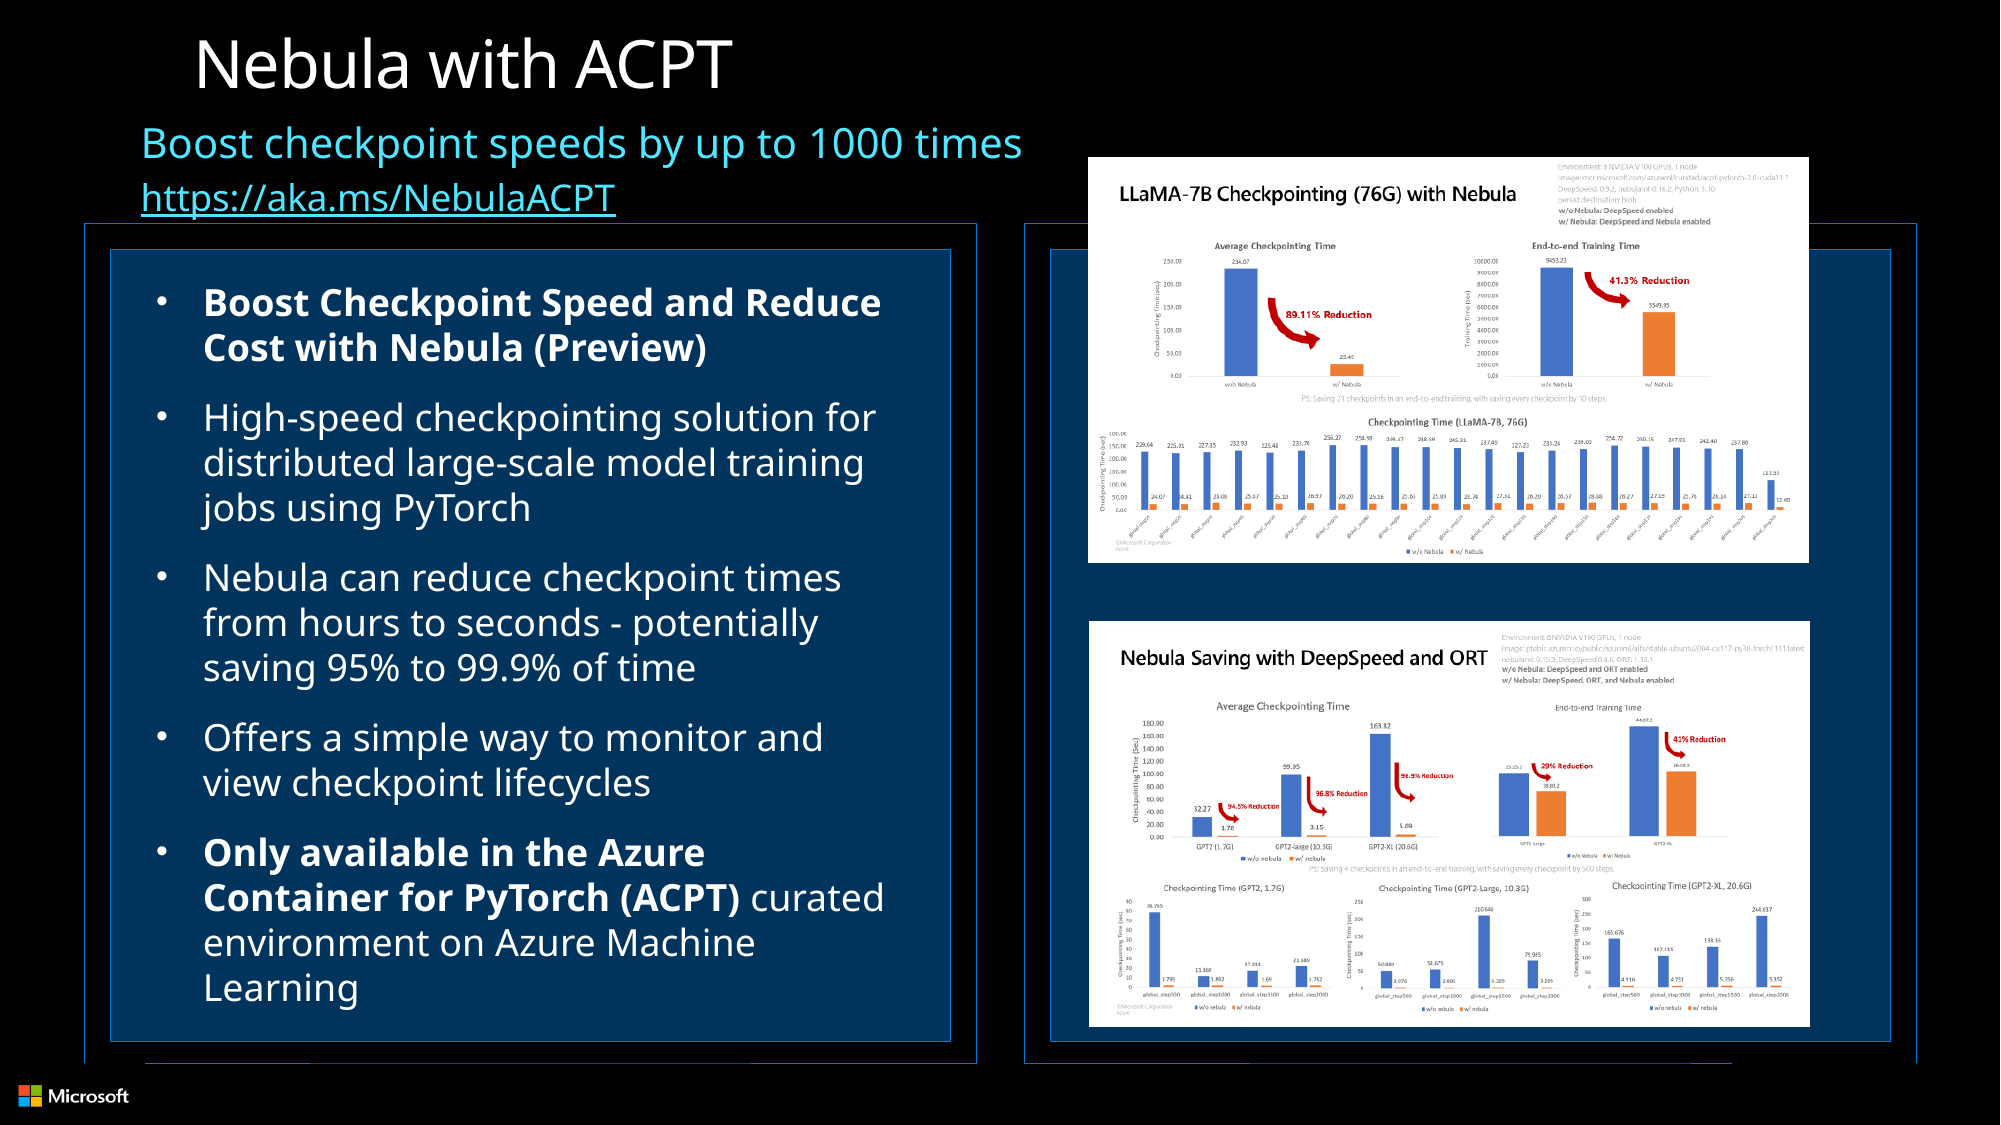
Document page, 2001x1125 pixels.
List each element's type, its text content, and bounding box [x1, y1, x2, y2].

text_box [152, 889, 1260, 1037]
picture [10, 1063, 145, 1118]
list Boost Checkpoint Speed and Reduce Cost with Nebula (Preview) High-speed checkpointing solution for distributed large-scale model training jobs using PyTorch Nebula can reduce checkpoint times from hours to seconds - potentially saving 95% to 99.9% of time Offers a simple way to monitor and view checkpoint lifecycles Only available in the Azure Container for PyTorch (ACPT) curated environment on Azure Machine Learning [126, 278, 922, 971]
text_box Boost checkpoint speeds by up to 1000 times [125, 109, 1233, 166]
title Nebula with ACPT [35, 22, 892, 103]
text_box https://aka.ms/NebulaACPT [125, 166, 1088, 276]
picture [1089, 621, 1811, 1027]
picture [1088, 157, 1809, 563]
